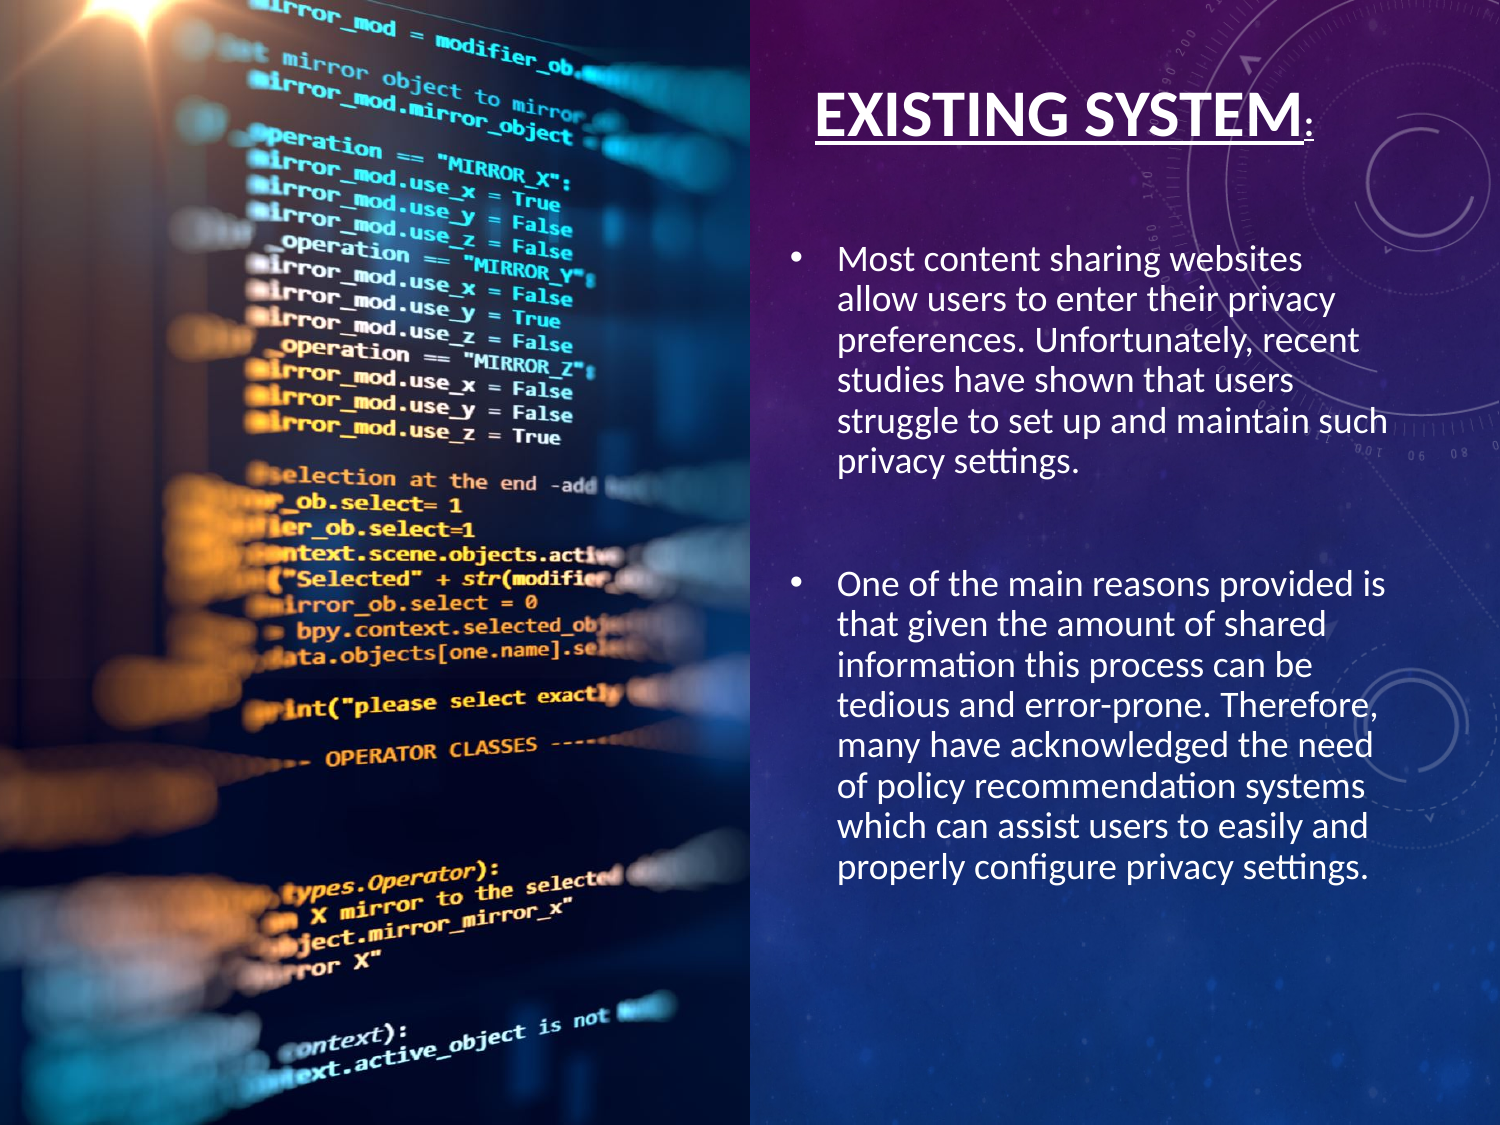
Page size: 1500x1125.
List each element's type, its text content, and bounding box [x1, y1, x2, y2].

picture [0, 0, 1500, 1125]
text_box EXISTING SYSTEM: [799, 62, 1434, 238]
list Most content sharing websites allow users to enter their privacy preferences. Unfortunately, recent studies have shown that users struggle to set up and maintain such privacy settings. One of the main reasons provided is that given the amount of shared information this process can be tedious and error-prone. Therefore, many have acknowledged the need of policy recommendation systems which can assist users to easily and properly configure privacy settings. [774, 162, 1409, 1025]
